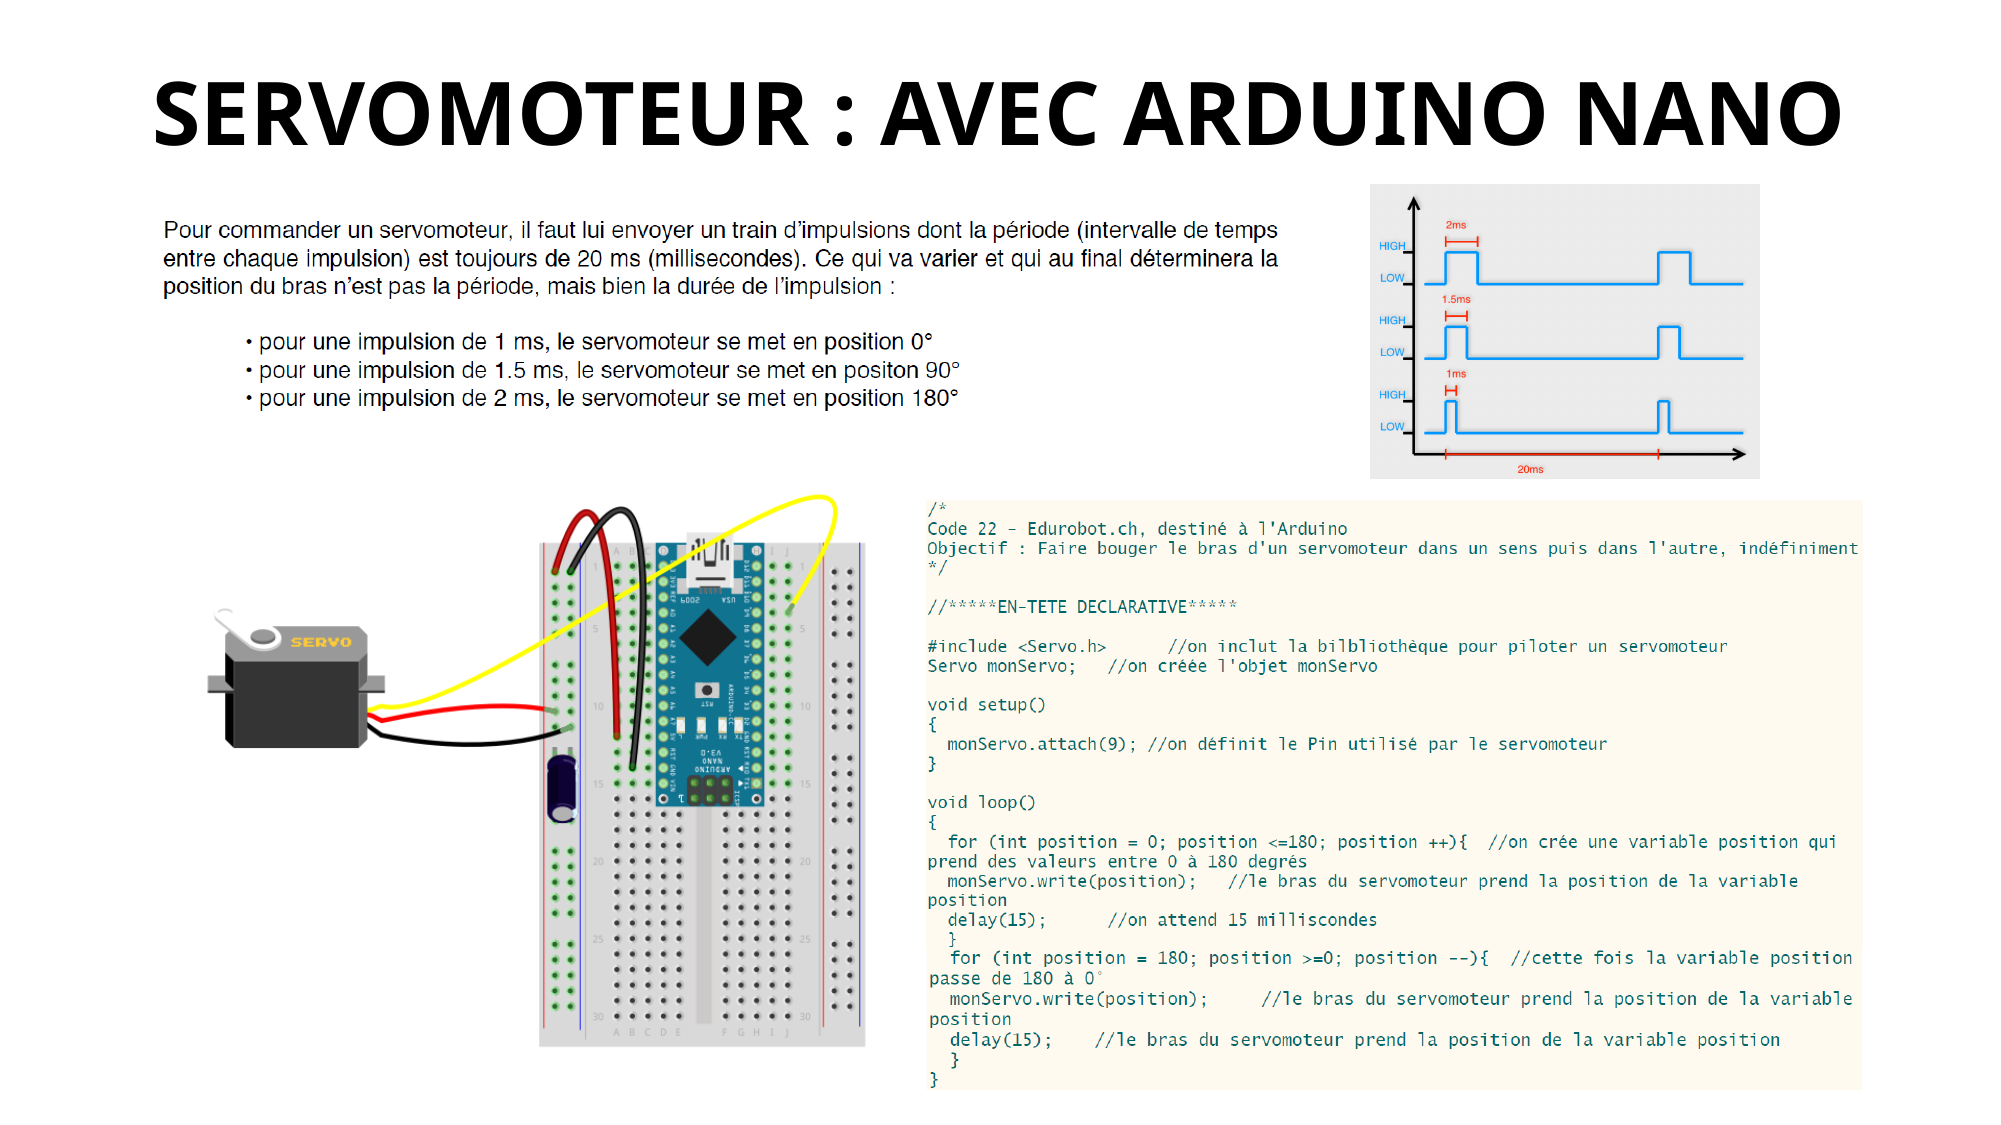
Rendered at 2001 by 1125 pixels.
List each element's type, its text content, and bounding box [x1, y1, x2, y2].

picture [198, 476, 902, 1066]
picture [1370, 184, 1760, 480]
title SERVOMOTEUR : AVEC ARDUINO NANO [137, 59, 1863, 175]
picture [926, 500, 1863, 1090]
picture [163, 209, 1292, 420]
